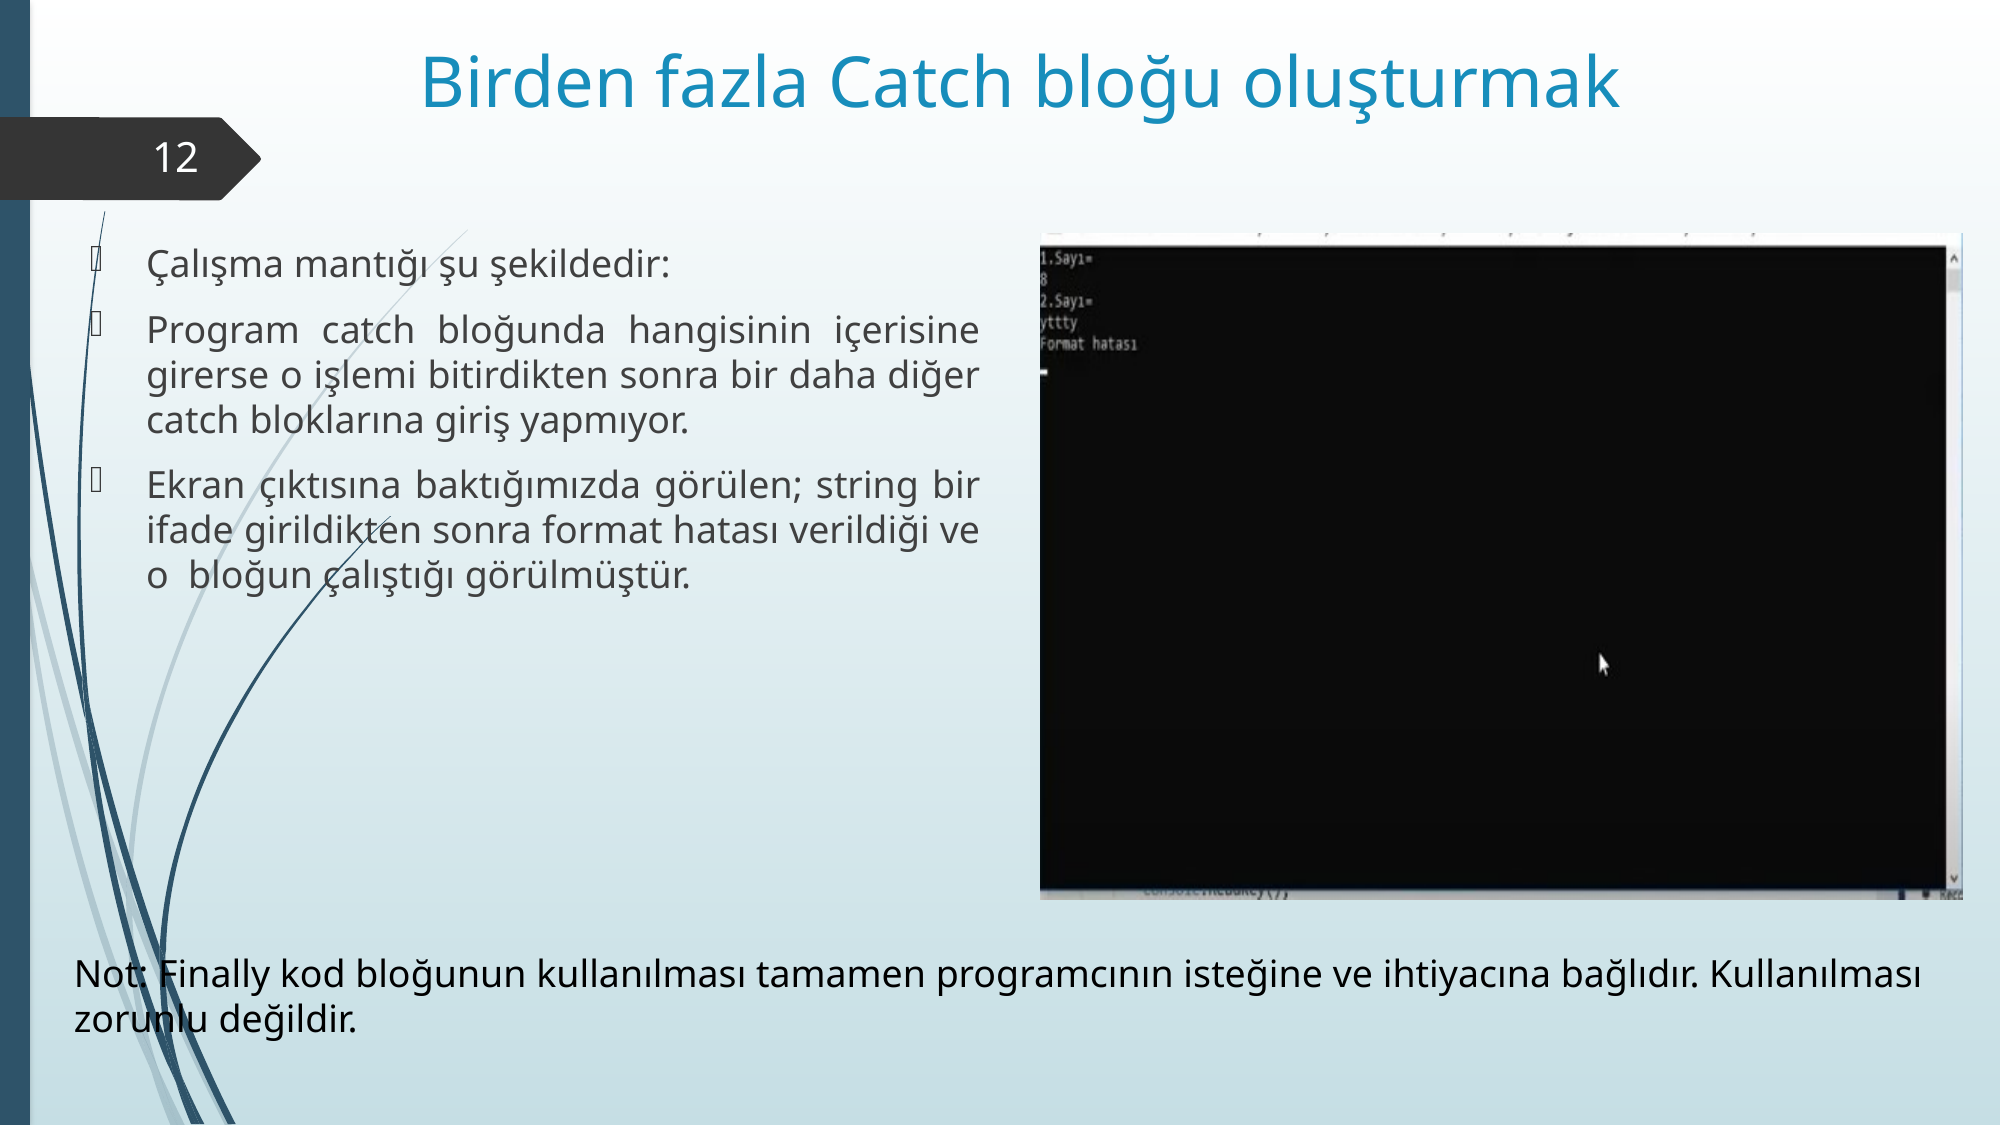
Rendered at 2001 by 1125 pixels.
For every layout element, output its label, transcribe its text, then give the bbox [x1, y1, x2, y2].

title Birden fazla Catch bloğu oluşturmak [404, 29, 1867, 130]
text_box Not: Finally kod bloğunun kullanılması tamamen programcının isteğine ve ihtiyacına bağlıdır. Kullanılması zorunlu değildir. [59, 942, 1963, 1048]
slide_number 12 [87, 129, 216, 190]
text_box Çalışma mantığı şu şekildedir: Program catch bloğunda hangisinin içerisine girerse o işlemi bitirdikten sonra bir daha diğer catch bloklarına giriş yapmıyor. Ekran çıktısına baktığımızda görülen; string bir ifade girildikten sonra format hatası verildiği ve o bloğun çalıştığı görülmüştür. [74, 232, 997, 900]
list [1040, 233, 1963, 901]
